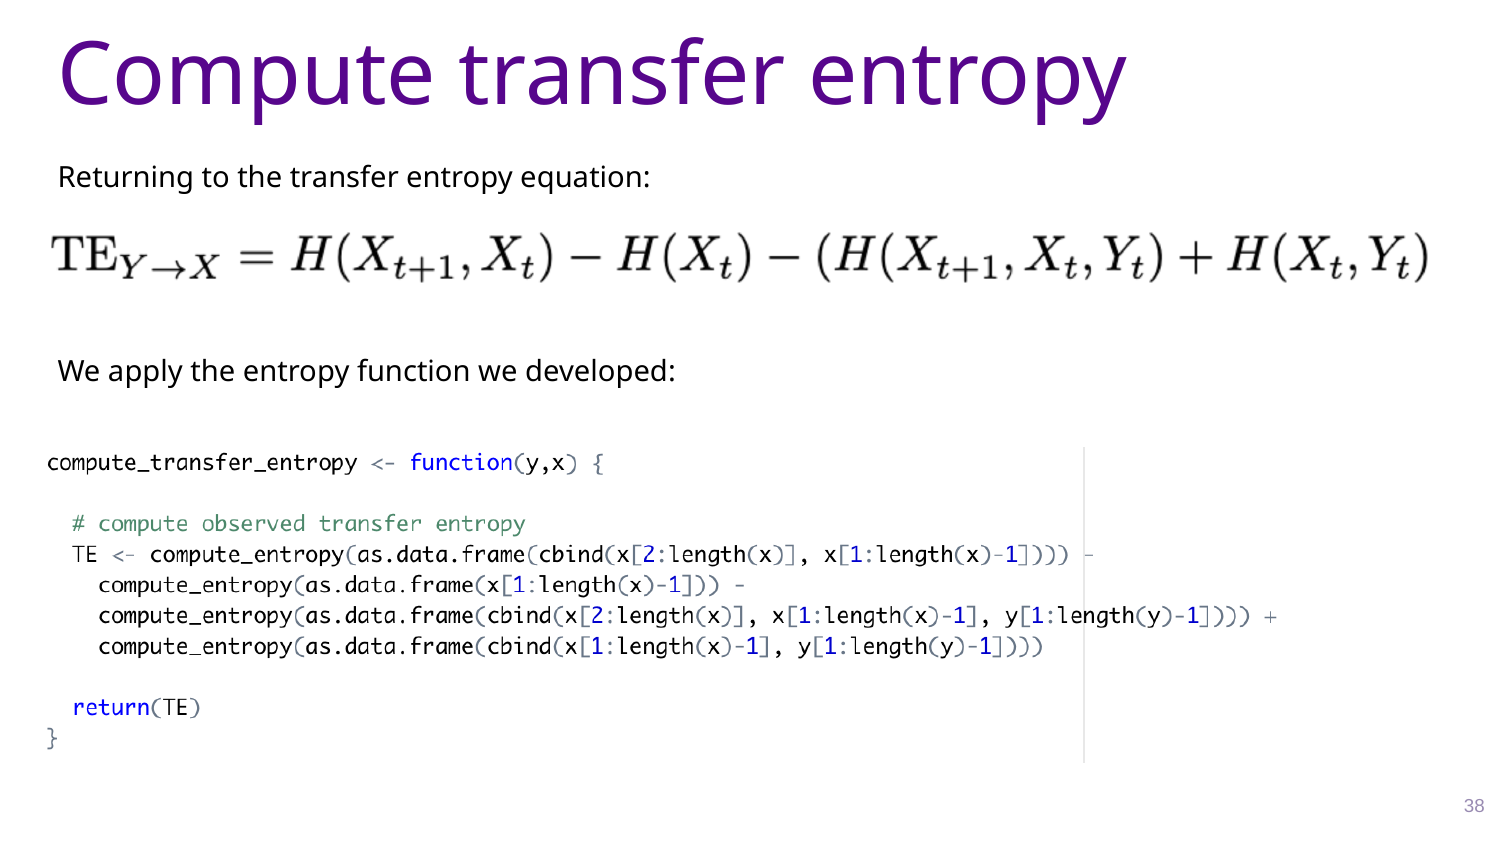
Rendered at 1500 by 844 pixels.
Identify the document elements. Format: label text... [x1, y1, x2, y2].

title Compute transfer entropy [42, 18, 1458, 113]
picture [42, 226, 1439, 291]
picture [42, 447, 1289, 764]
text_box We apply the entropy function we developed: [42, 345, 1408, 395]
slide_number 38 [1162, 782, 1500, 828]
text_box Returning to the transfer entropy equation: [42, 151, 1408, 226]
